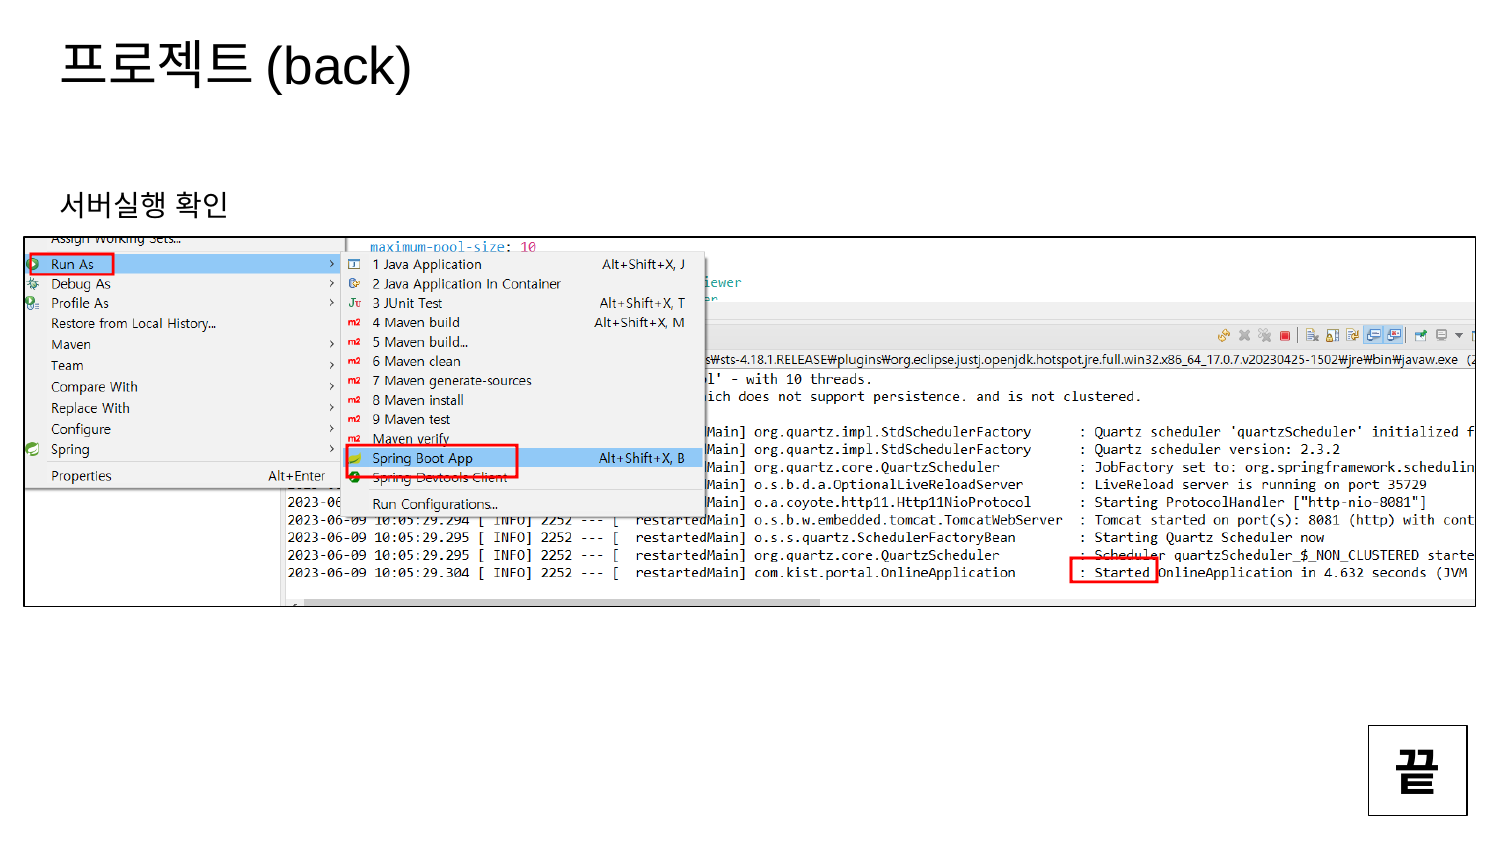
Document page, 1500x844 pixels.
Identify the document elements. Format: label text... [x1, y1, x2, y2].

text_box 끝 [1368, 725, 1467, 816]
title 프로젝트(back) [44, 17, 1443, 111]
text_box 서버실행 확인 [44, 172, 1023, 236]
picture [24, 237, 1476, 607]
